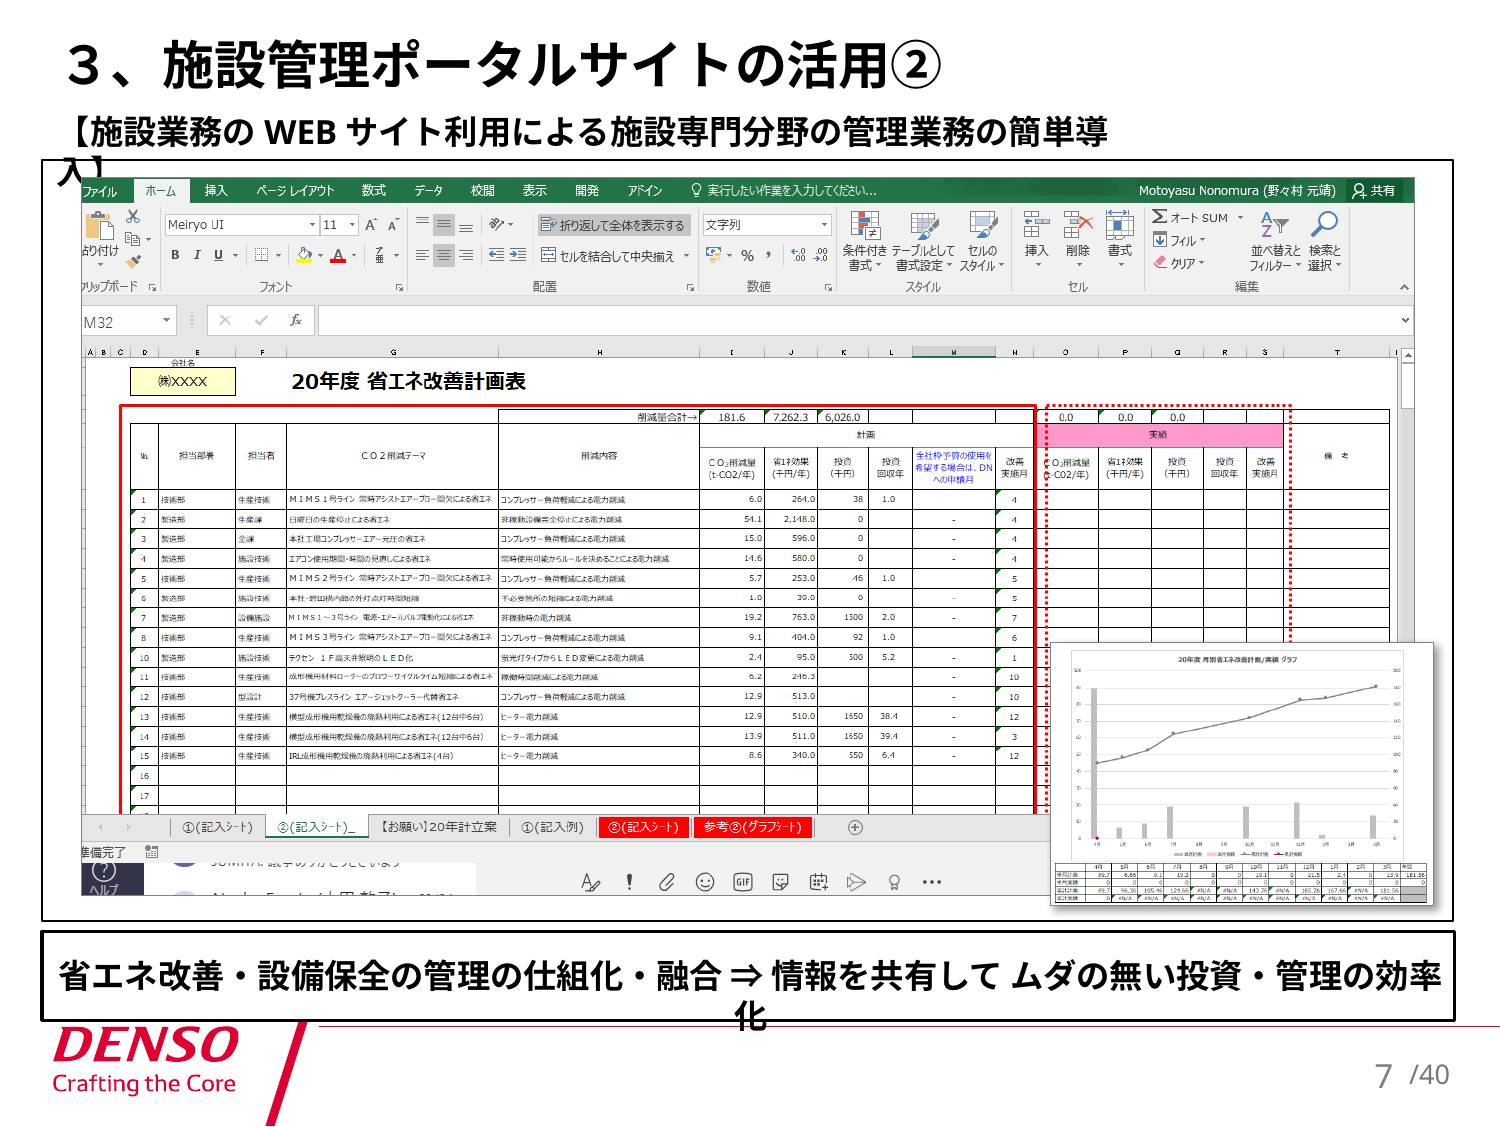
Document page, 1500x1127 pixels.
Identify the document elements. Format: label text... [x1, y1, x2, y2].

text_box [40, 929, 1457, 1022]
text_box 【施設業務のWEBサイト利用による施設専門分野の管理業務の簡単導入】 [42, 104, 1163, 199]
picture [81, 177, 1435, 907]
text_box 省エネ改善・設備保全の管理の仕組化・融合 ⇒ 情報を共有して ムダの無い投資・管理の効率化 [41, 949, 1460, 1042]
text_box [40, 157, 1456, 923]
title ３、施設管理ポータルサイトの活用② [0, 32, 1500, 110]
slide_number 6 [1257, 1048, 1420, 1108]
